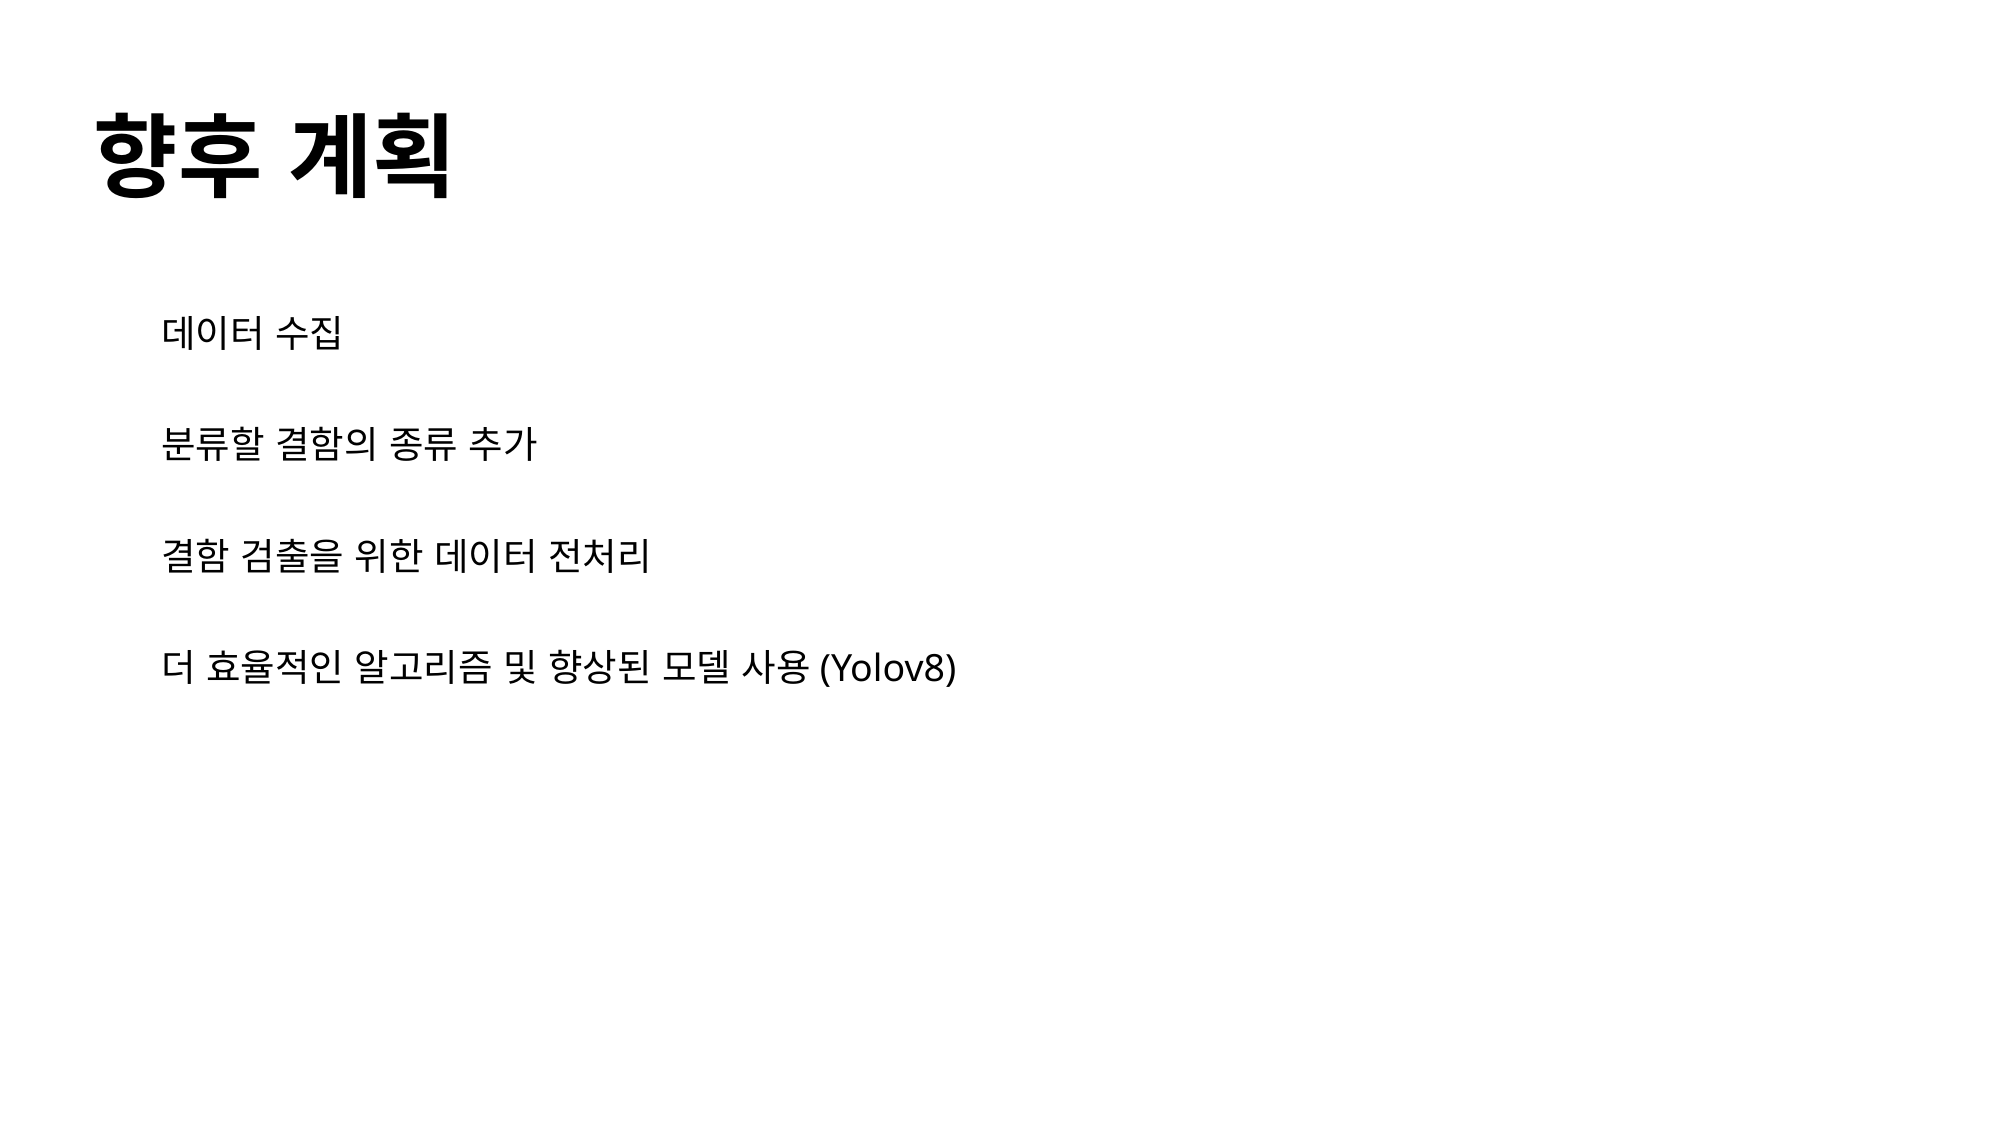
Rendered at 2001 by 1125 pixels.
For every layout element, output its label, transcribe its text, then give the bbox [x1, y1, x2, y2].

text_box 데이터 수집 [146, 302, 994, 363]
text_box 분류할 결함의 종류 추가 [146, 414, 994, 474]
text_box 결함 검출을 위한 데이터 전처리 [146, 525, 1161, 586]
text_box 더 효율적인 알고리즘 및 향상된 모델 사용(Yolov8) [146, 637, 1161, 697]
title 향후 계획 [79, 52, 1804, 270]
